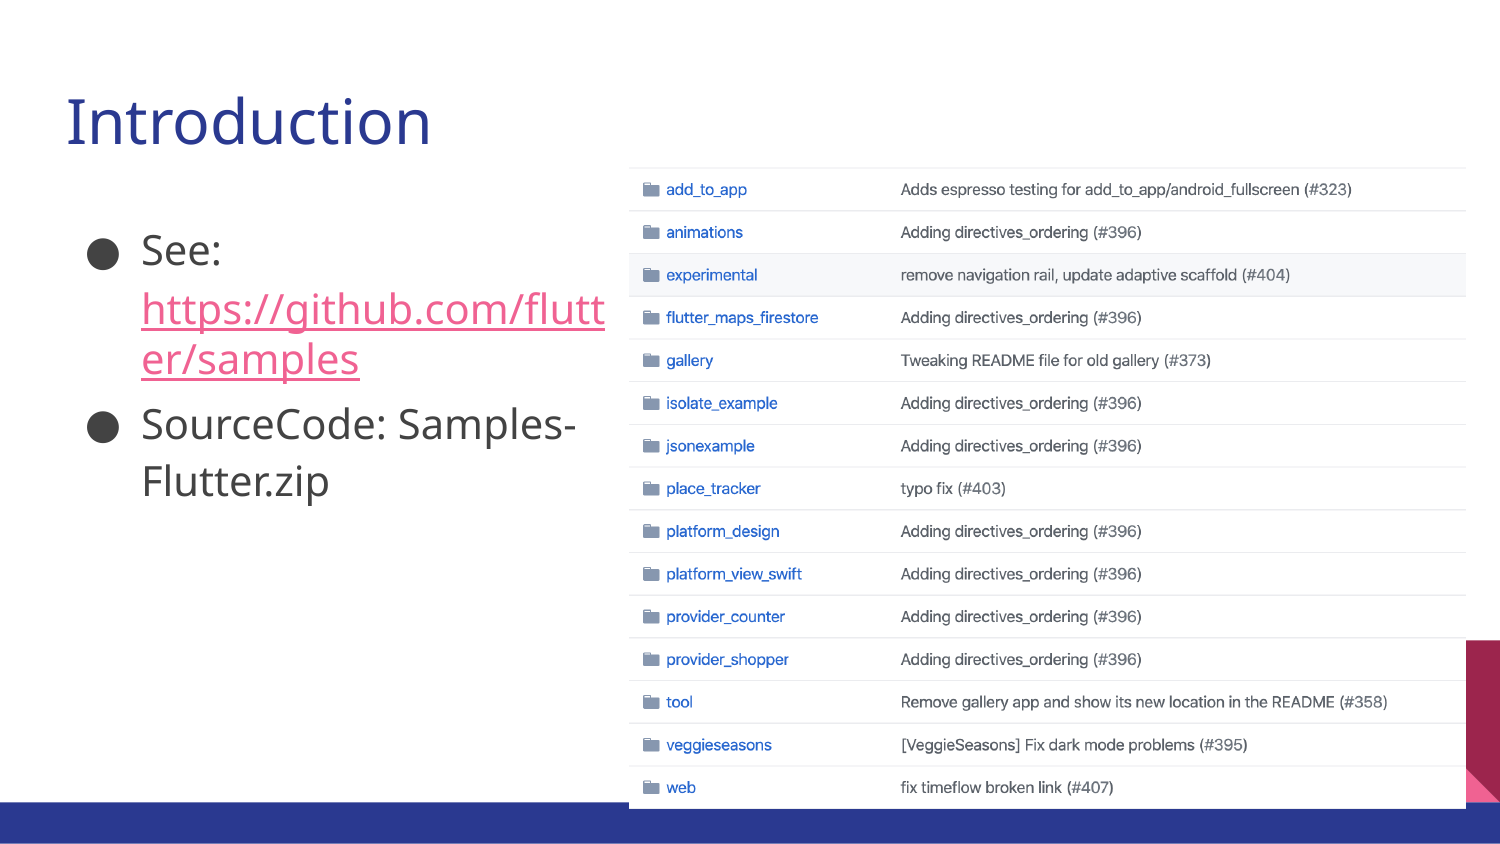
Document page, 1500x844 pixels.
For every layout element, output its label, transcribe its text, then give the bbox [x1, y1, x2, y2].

title Introduction [51, 67, 1449, 167]
picture [629, 166, 1466, 810]
list See: https://github.com/flutter/samples SourceCode: Samples-Flutter.zip [51, 201, 624, 750]
